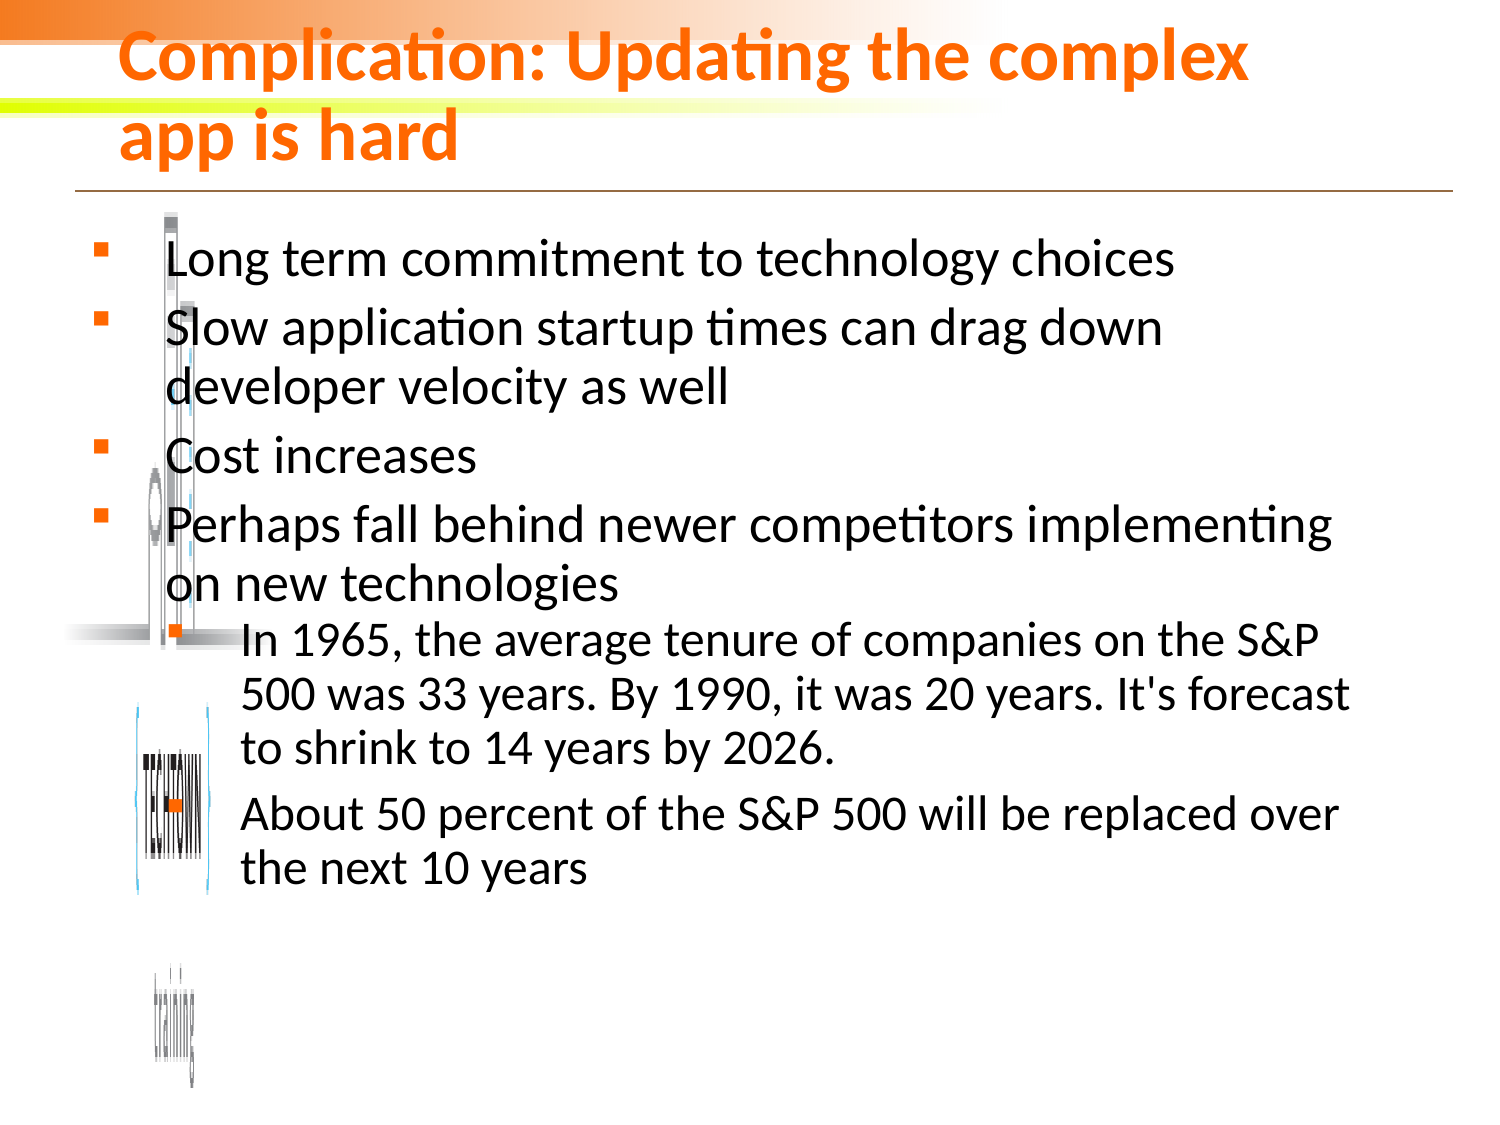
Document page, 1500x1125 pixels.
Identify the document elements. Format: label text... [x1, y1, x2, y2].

list Long term commitment to technology choices Slow application startup times can drag down developer velocity as well Cost increases Perhaps fall behind newer competitors implementing on new technologies In 1965, the average tenure of companies on the S&P 500 was 33 years. By 1990, it was 20 years. It's forecast to shrink to 14 years by 2026. About 50 percent of the S&P 500 will be replaced over the next 10 years [75, 222, 1397, 1005]
title Complication: Updating the complex app is hard [103, 0, 1397, 205]
picture [0, 0, 1500, 1125]
